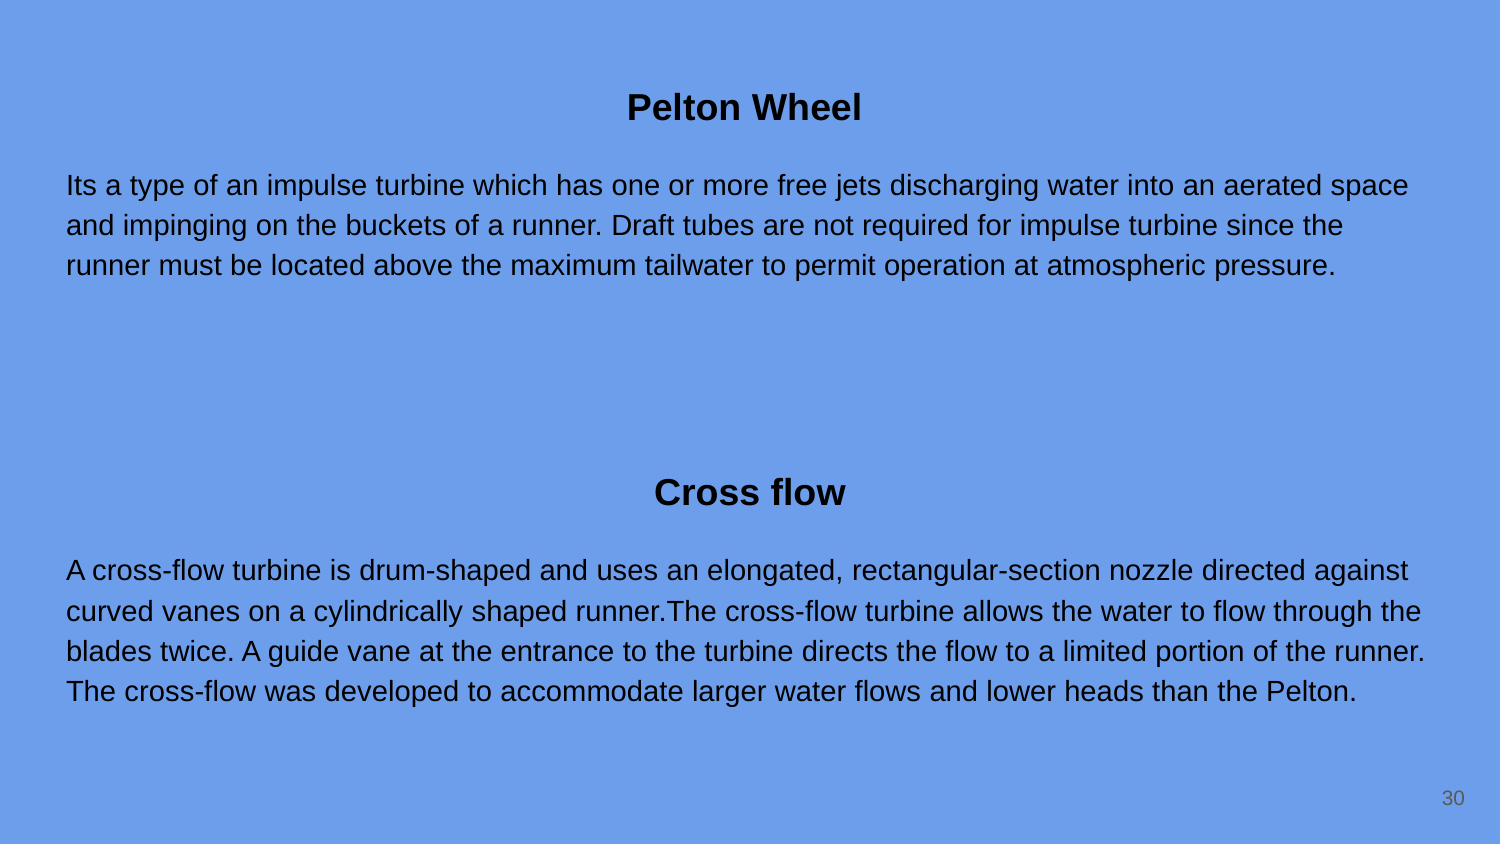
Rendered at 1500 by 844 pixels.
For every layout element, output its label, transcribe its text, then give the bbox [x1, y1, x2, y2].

slide_number ‹#› [1389, 764, 1480, 830]
list Pelton Wheel Its a type of an impulse turbine which has one or more free jets discharging water into an aerated space and impinging on the buckets of a runner. Draft tubes are not required for impulse turbine since the runner must be located above the maximum tailwater to permit operation at atmospheric pressure. Cross flow A cross-flow turbine is drum-shaped and uses an elongated, rectangular-section nozzle directed against curved vanes on a cylindrically shaped runner.The cross-flow turbine allows the water to flow through the blades twice. A guide vane at the entrance to the turbine directs the flow to a limited portion of the runner. The cross-flow was developed to accommodate larger water flows and lower heads than the Pelton. [51, 60, 1449, 750]
